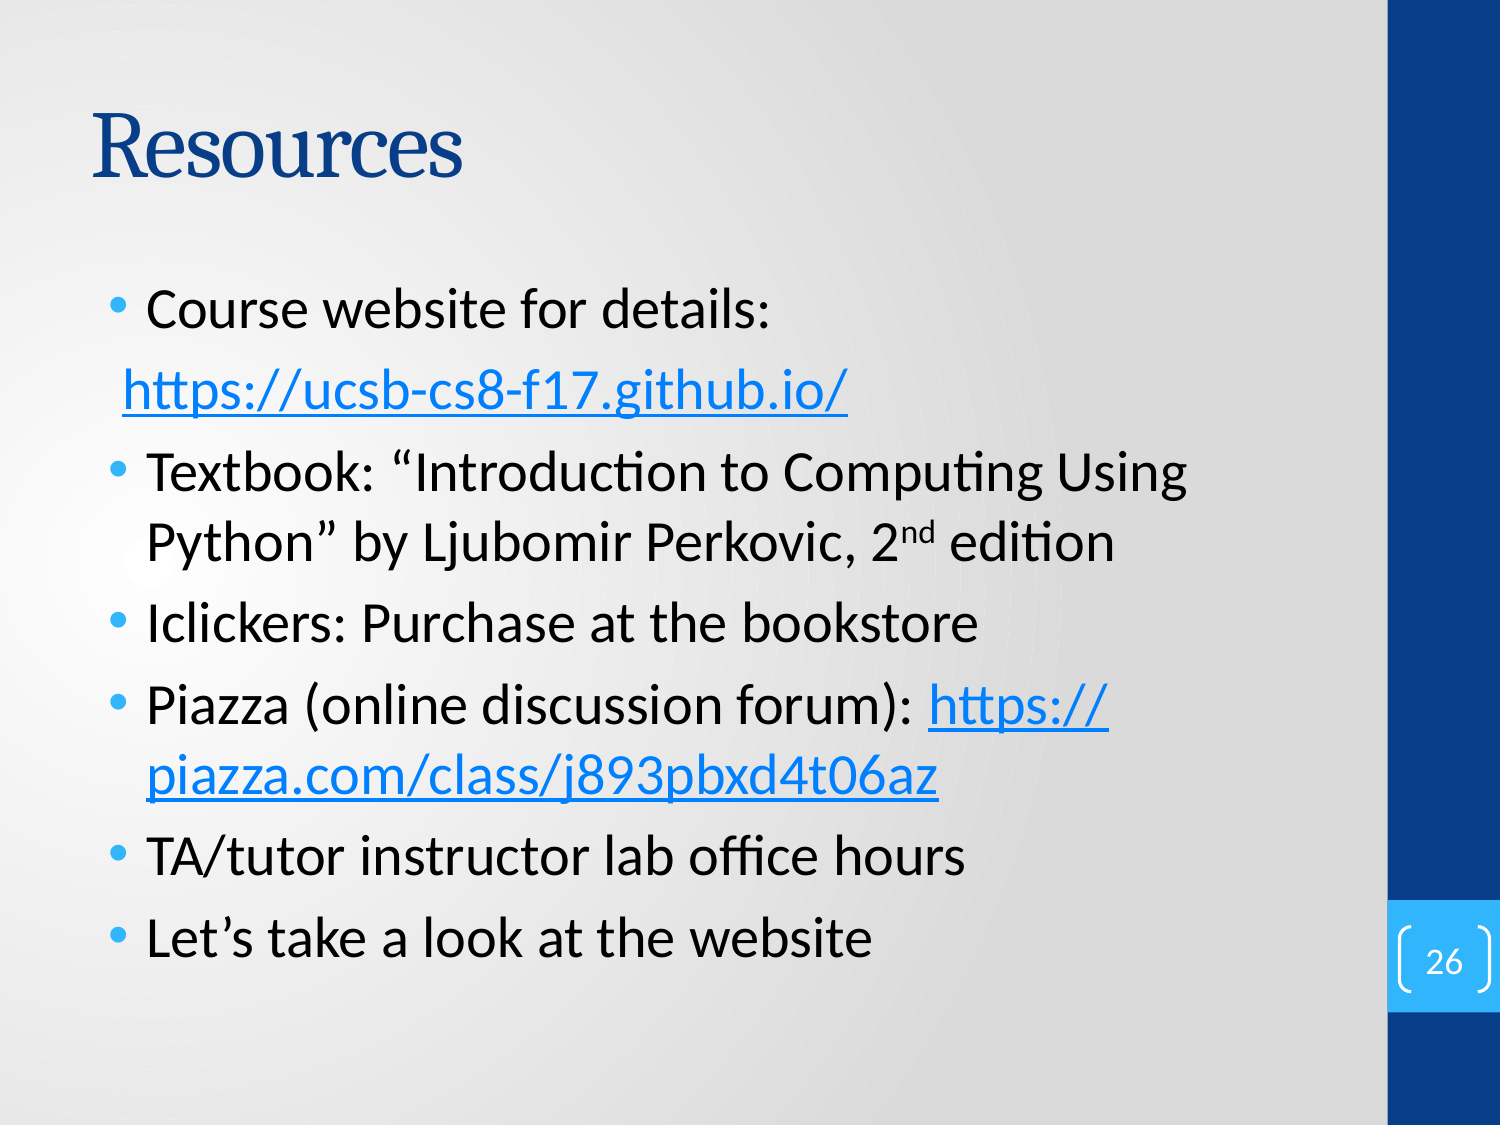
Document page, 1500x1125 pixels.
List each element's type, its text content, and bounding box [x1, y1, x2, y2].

slide_number 26 [1397, 925, 1492, 994]
title Resources [75, 45, 1325, 233]
list Course website for details: https://ucsb-cs8-f17.github.io/ Textbook: “Introduction to Computing Using Python” by Ljubomir Perkovic, 2nd edition Iclickers: Purchase at the bookstore Piazza (online discussion forum): https://piazza.com/class/j893pbxd4t06az TA/tutor instructor lab office hours Let’s take a look at the website [75, 262, 1400, 1050]
